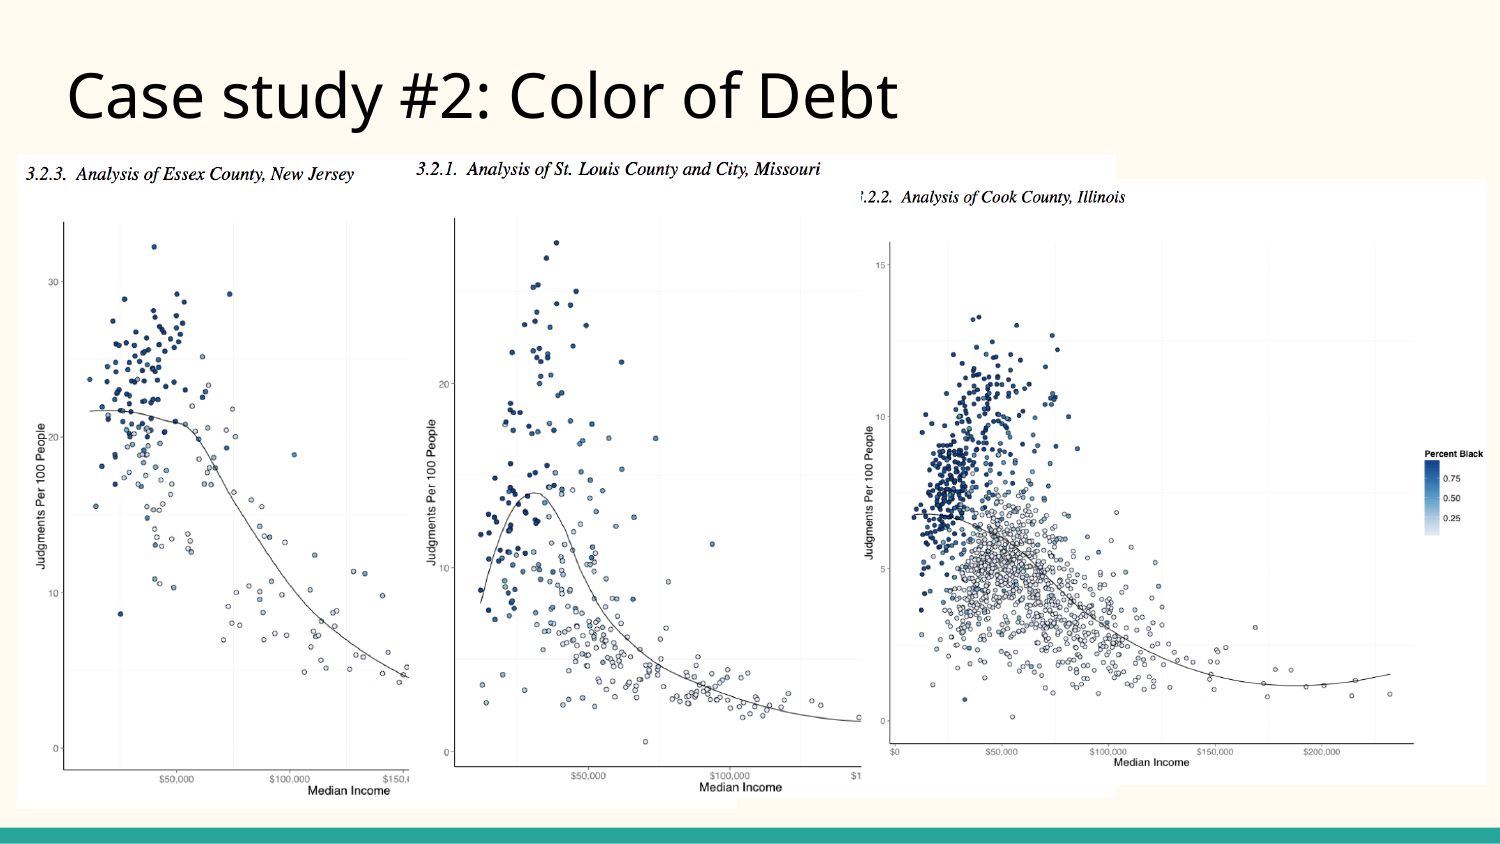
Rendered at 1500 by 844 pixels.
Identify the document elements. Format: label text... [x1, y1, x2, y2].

title Case study #2: Color of Debt [51, 40, 1449, 142]
picture [16, 155, 1488, 809]
